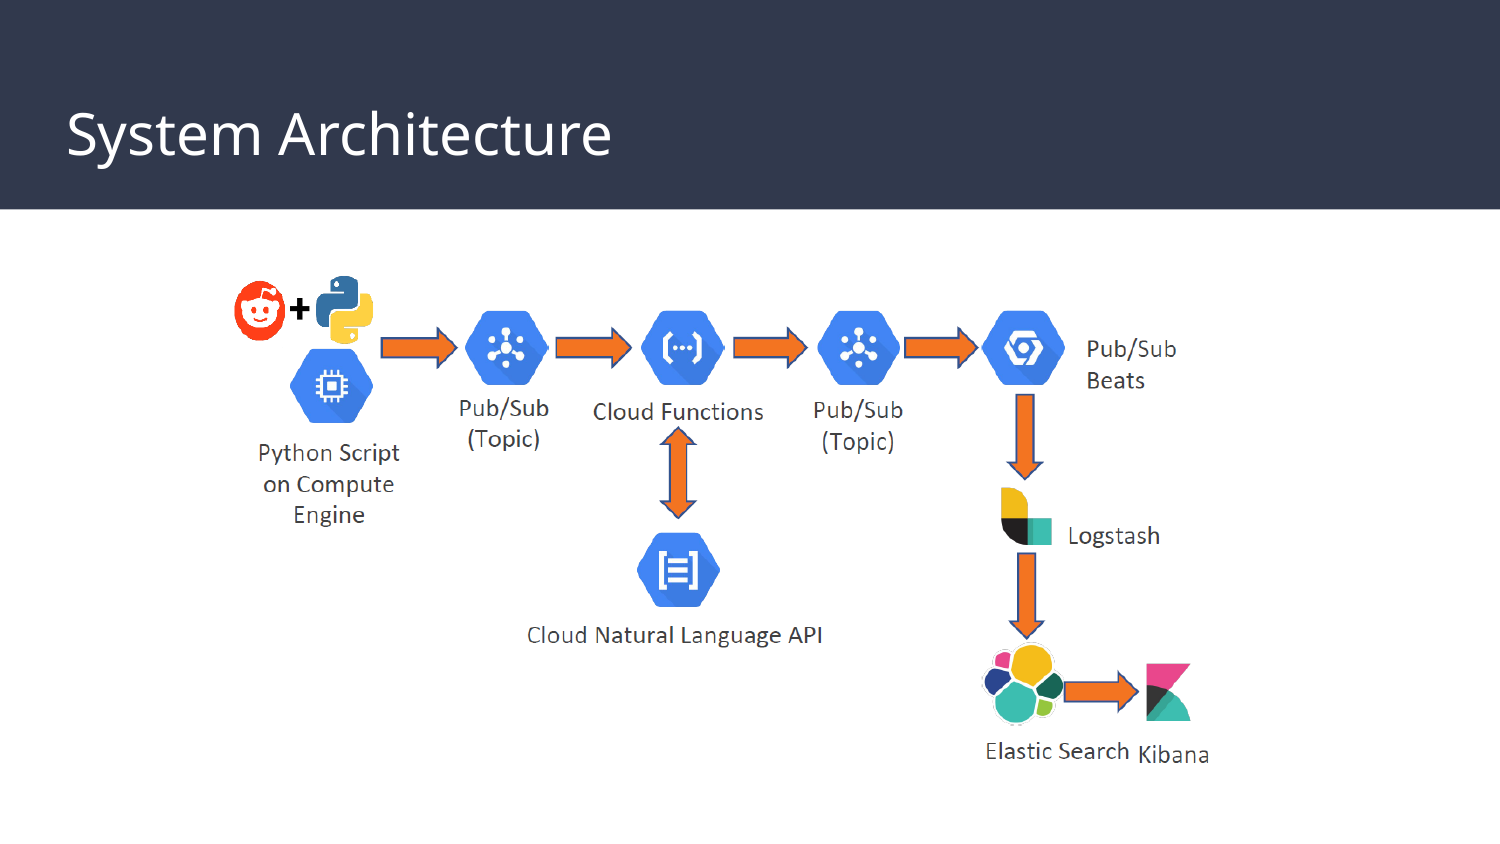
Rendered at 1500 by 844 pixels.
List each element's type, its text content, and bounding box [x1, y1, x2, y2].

title System Architecture [51, 82, 1449, 185]
picture [193, 224, 1256, 799]
